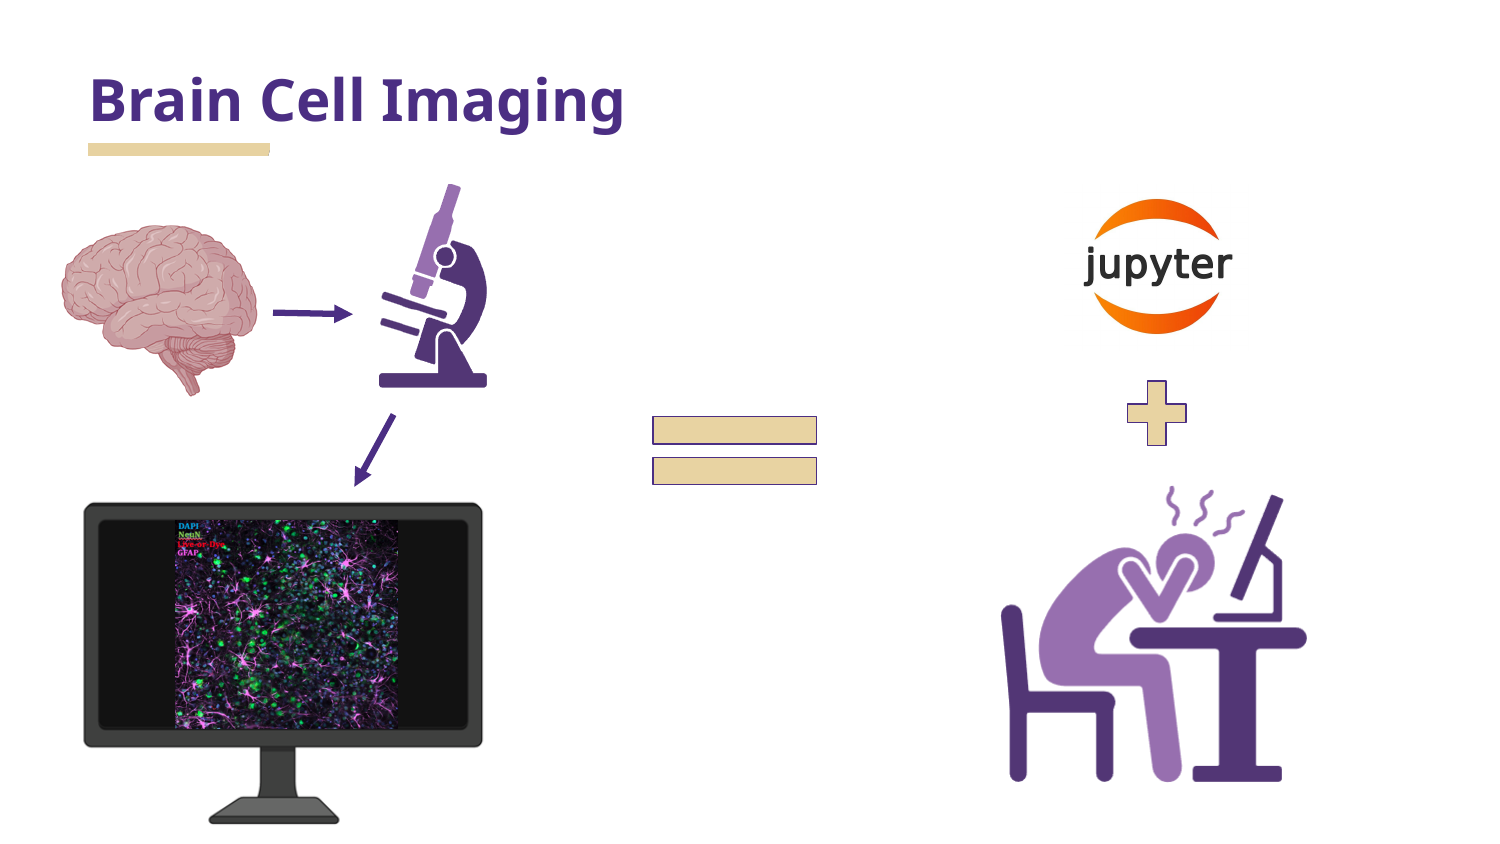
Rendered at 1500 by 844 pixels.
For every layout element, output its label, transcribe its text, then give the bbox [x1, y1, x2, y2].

title Brain Cell Imaging [73, 25, 1419, 142]
picture [60, 218, 259, 409]
picture [1064, 184, 1250, 351]
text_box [354, 414, 394, 487]
text_box [653, 416, 817, 444]
text_box [1127, 381, 1187, 446]
text_box [653, 457, 817, 485]
picture [969, 476, 1344, 805]
picture [354, 184, 500, 393]
picture [73, 485, 500, 844]
picture [88, 143, 270, 156]
